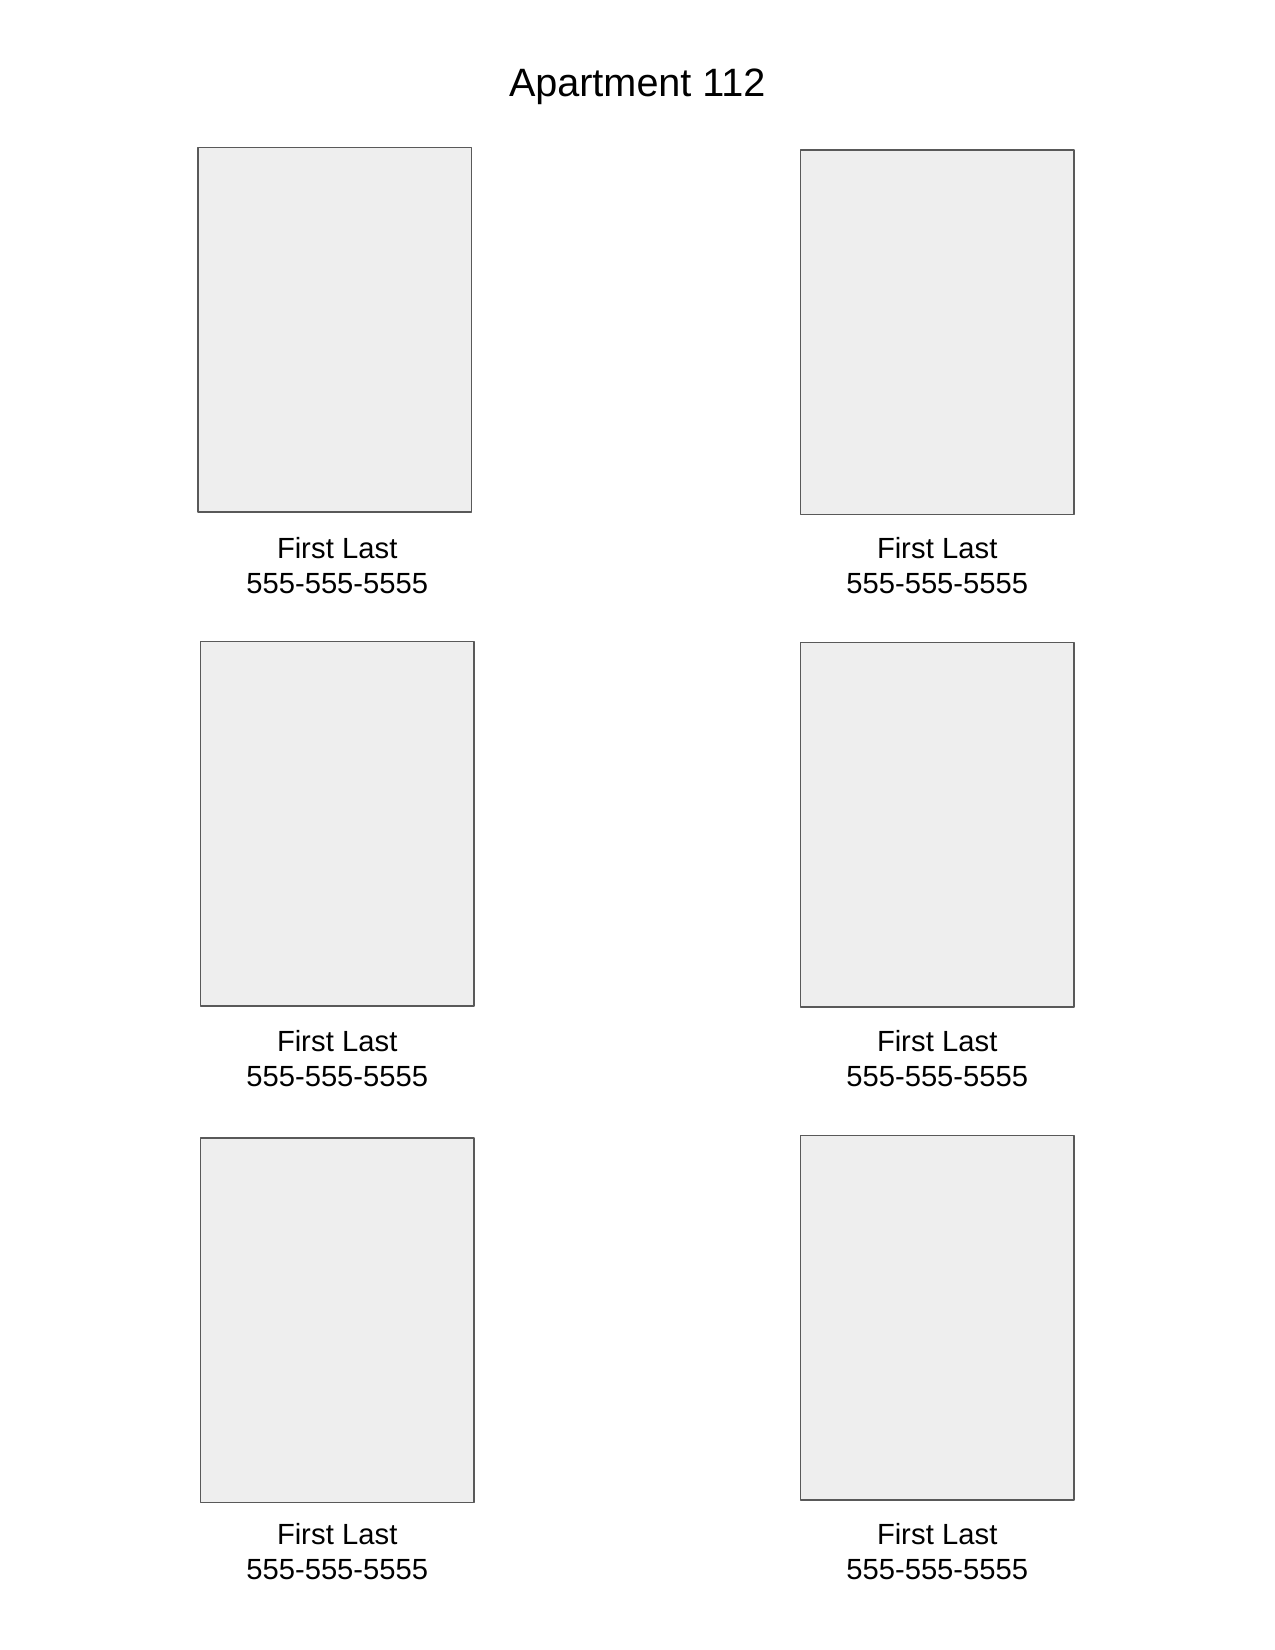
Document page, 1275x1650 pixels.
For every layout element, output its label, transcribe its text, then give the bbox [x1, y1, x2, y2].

text_box [200, 1137, 475, 1500]
text_box Apartment 112 [449, 36, 826, 104]
text_box First Last 555-555-5555 [200, 514, 475, 597]
text_box First Last 555-555-5555 [200, 1007, 475, 1090]
text_box [800, 642, 1075, 1007]
text_box [198, 147, 472, 513]
text_box First Last 555-555-5555 [800, 1500, 1075, 1583]
text_box [200, 641, 475, 1007]
text_box [800, 149, 1075, 514]
text_box First Last 555-555-5555 [800, 1007, 1075, 1090]
text_box [800, 1135, 1075, 1500]
text_box First Last 555-555-5555 [200, 1500, 475, 1583]
text_box First Last 555-555-5555 [800, 514, 1075, 597]
